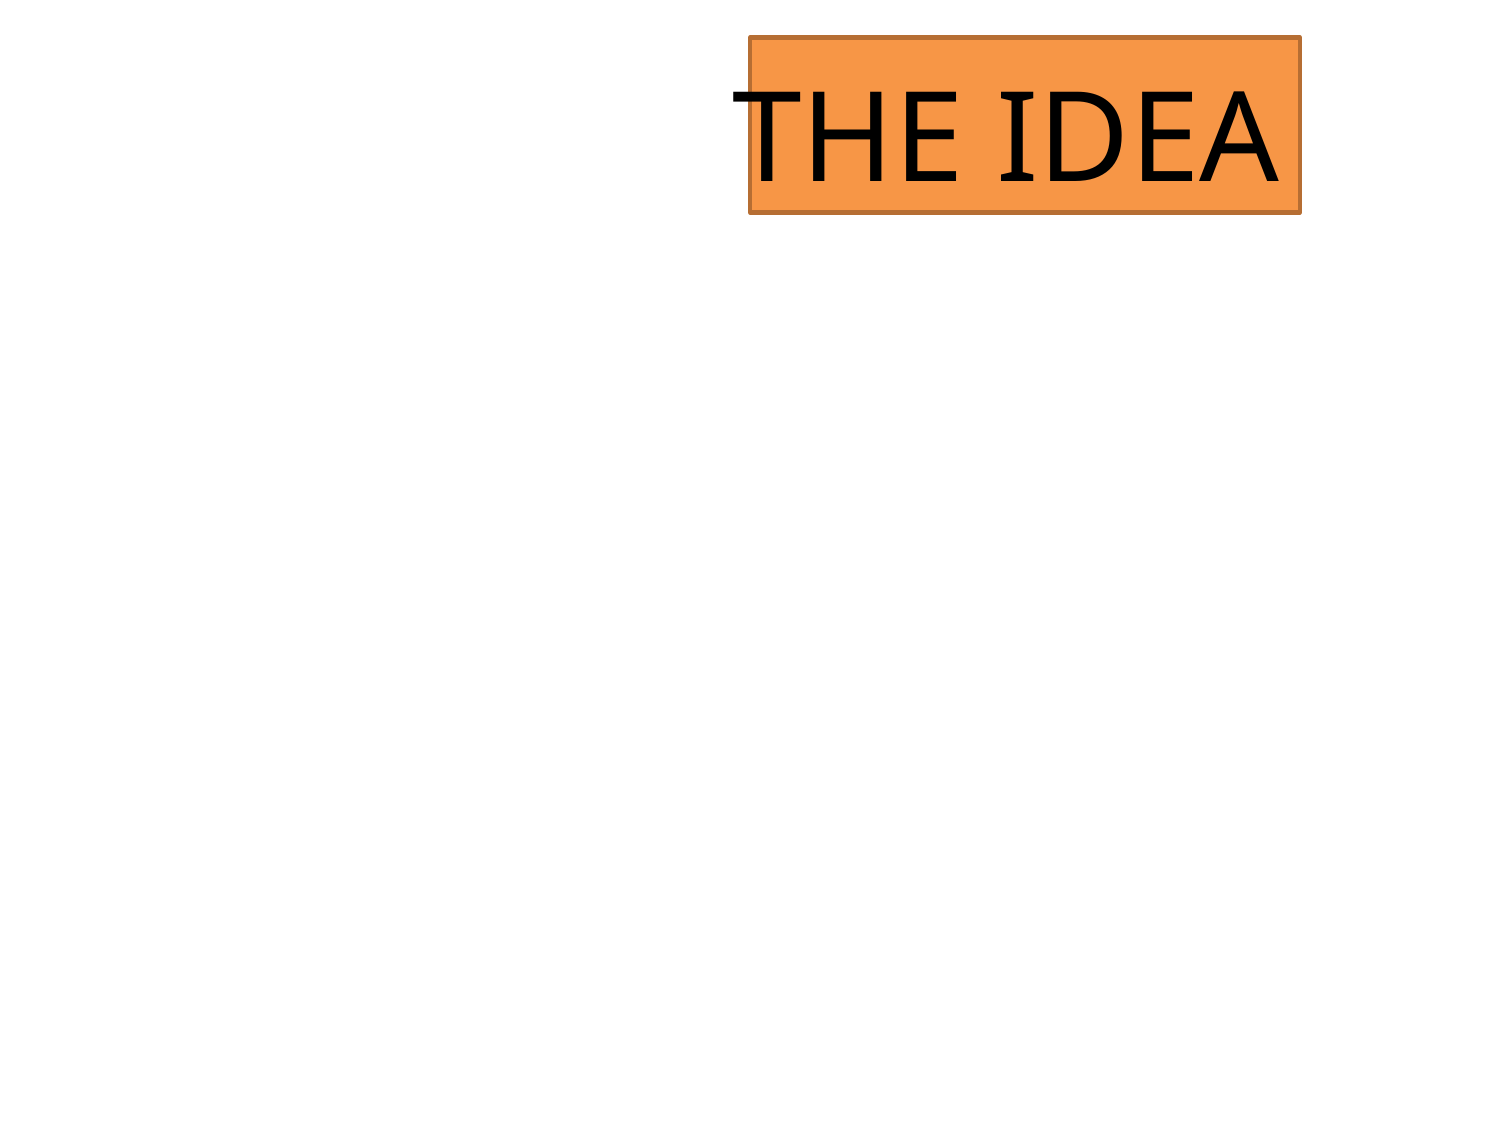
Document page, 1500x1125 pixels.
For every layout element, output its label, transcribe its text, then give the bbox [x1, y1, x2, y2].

title THE IDEA [487, 37, 1500, 225]
